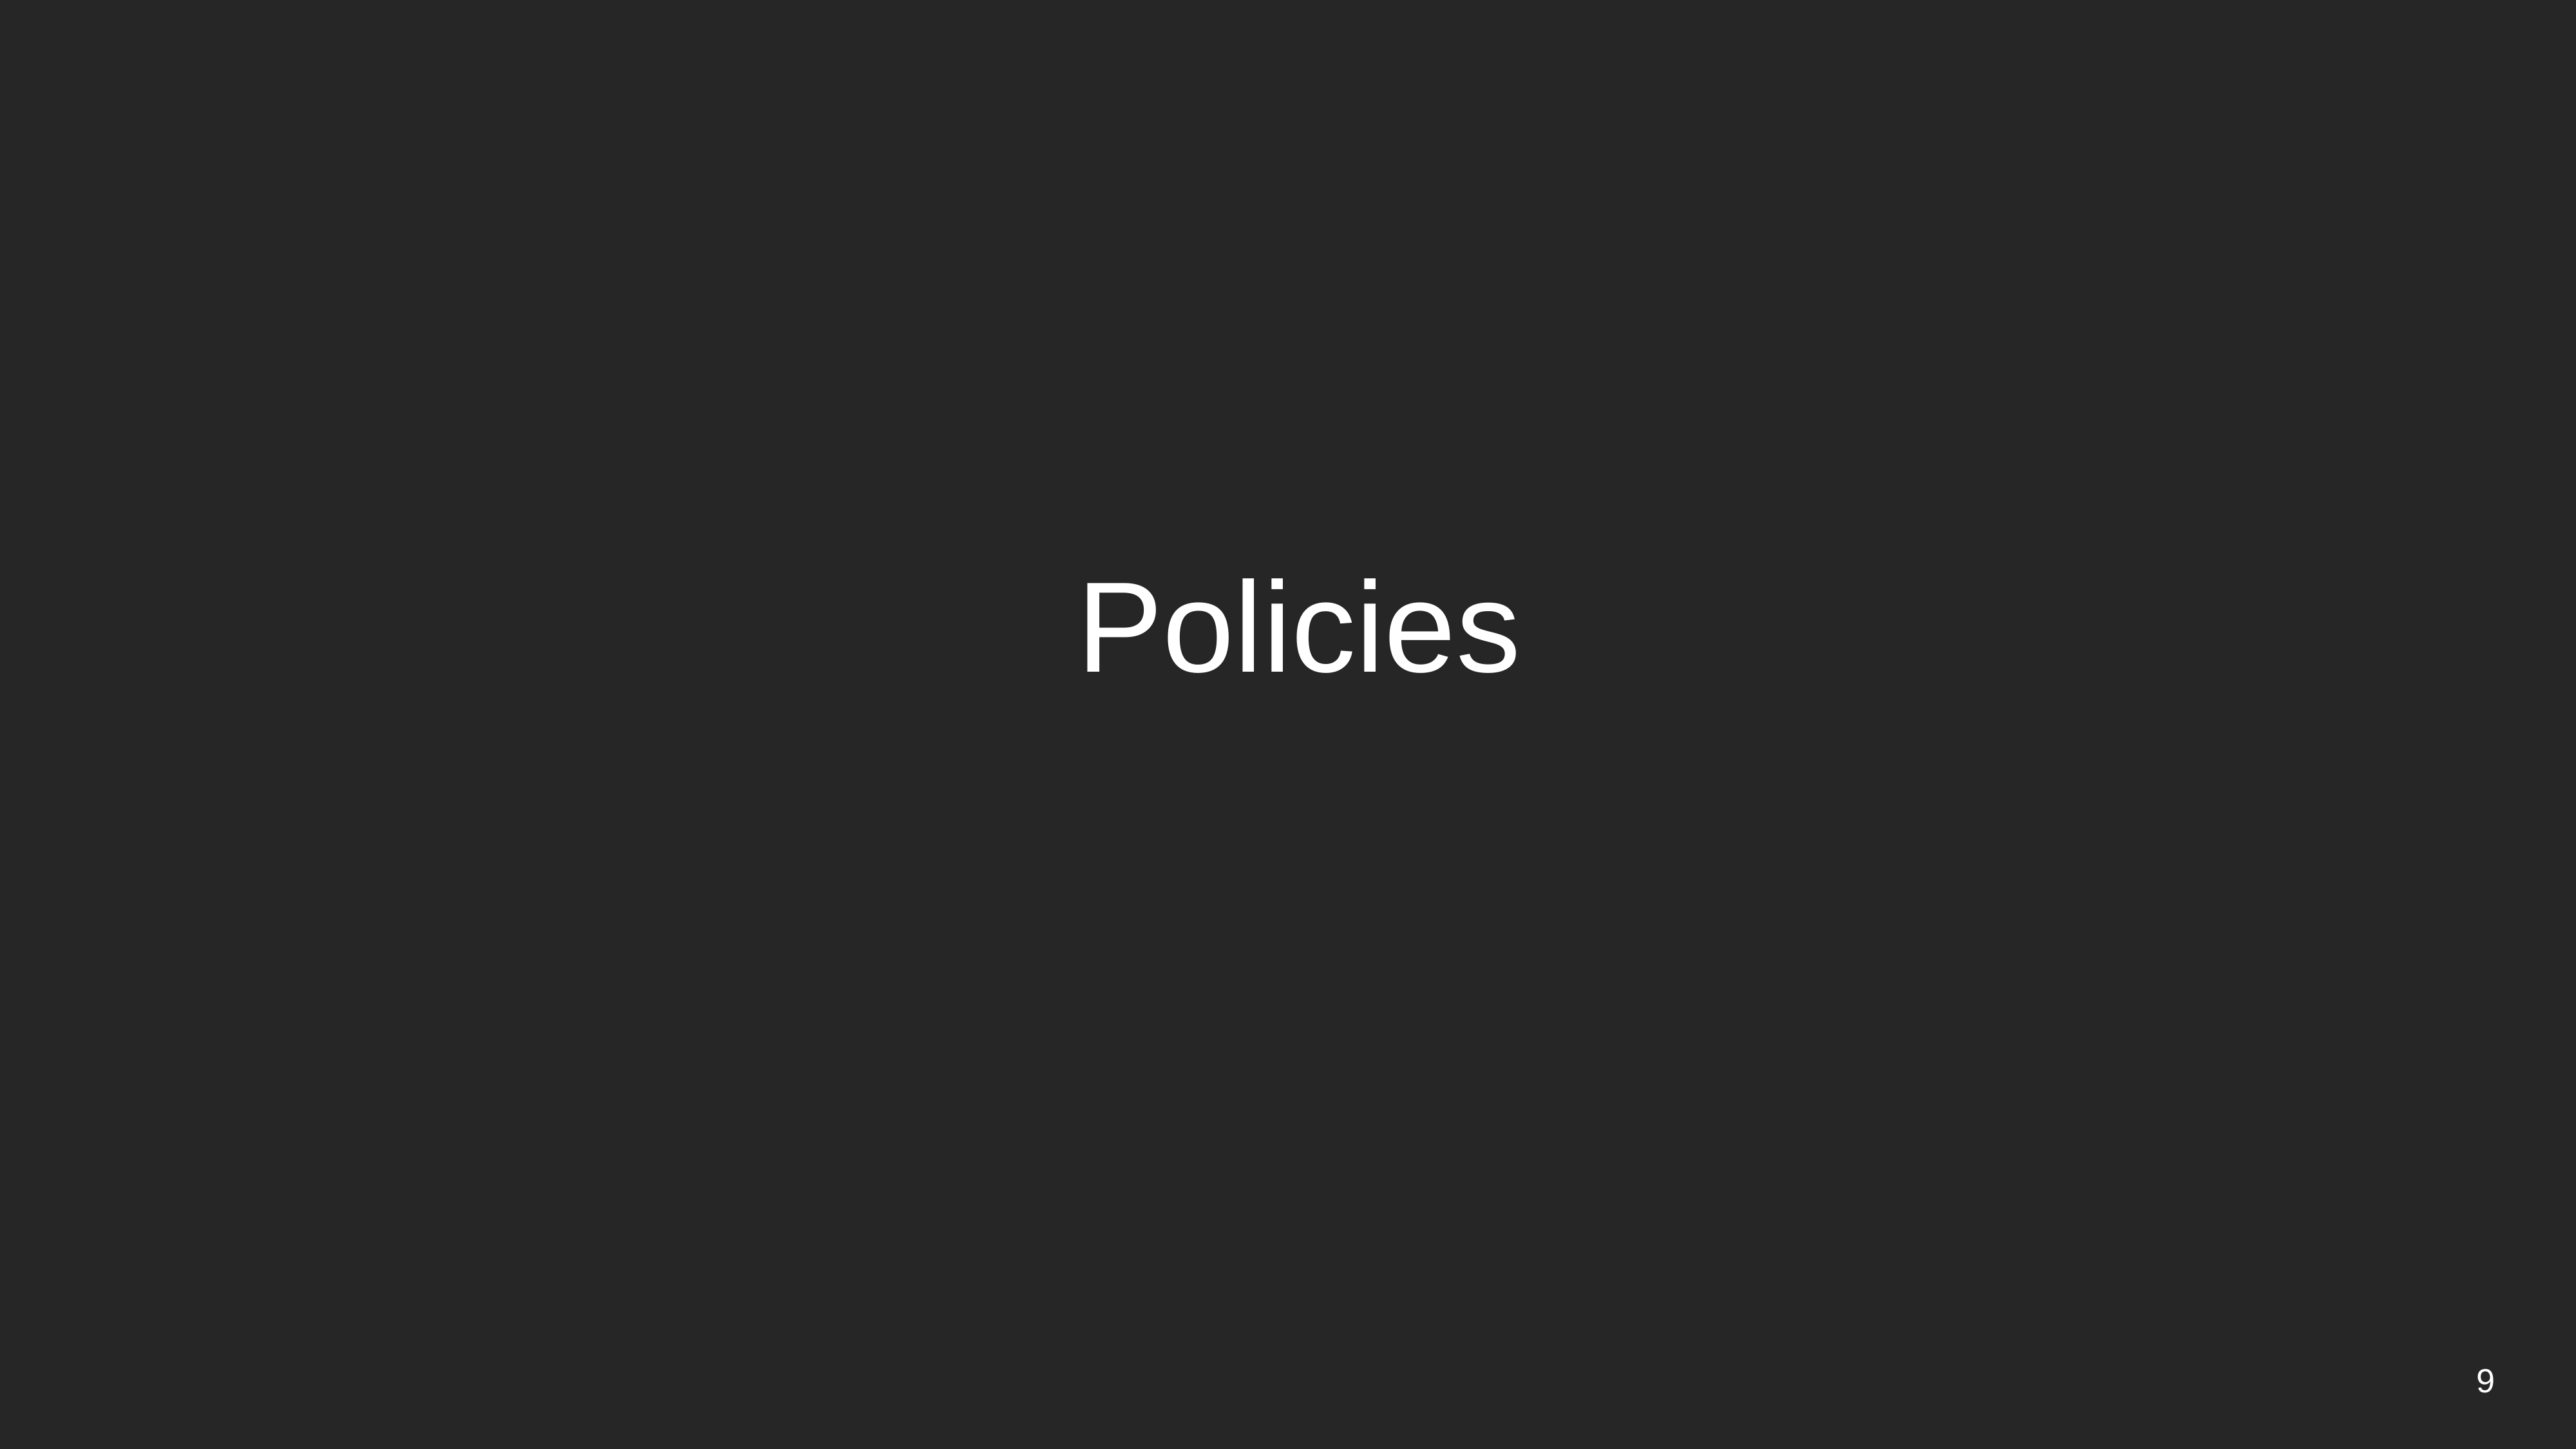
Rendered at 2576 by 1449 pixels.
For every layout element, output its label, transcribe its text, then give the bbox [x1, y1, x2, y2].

text_box Policies [875, 556, 1722, 682]
slide_number ‹#› [2476, 958, 2532, 1449]
